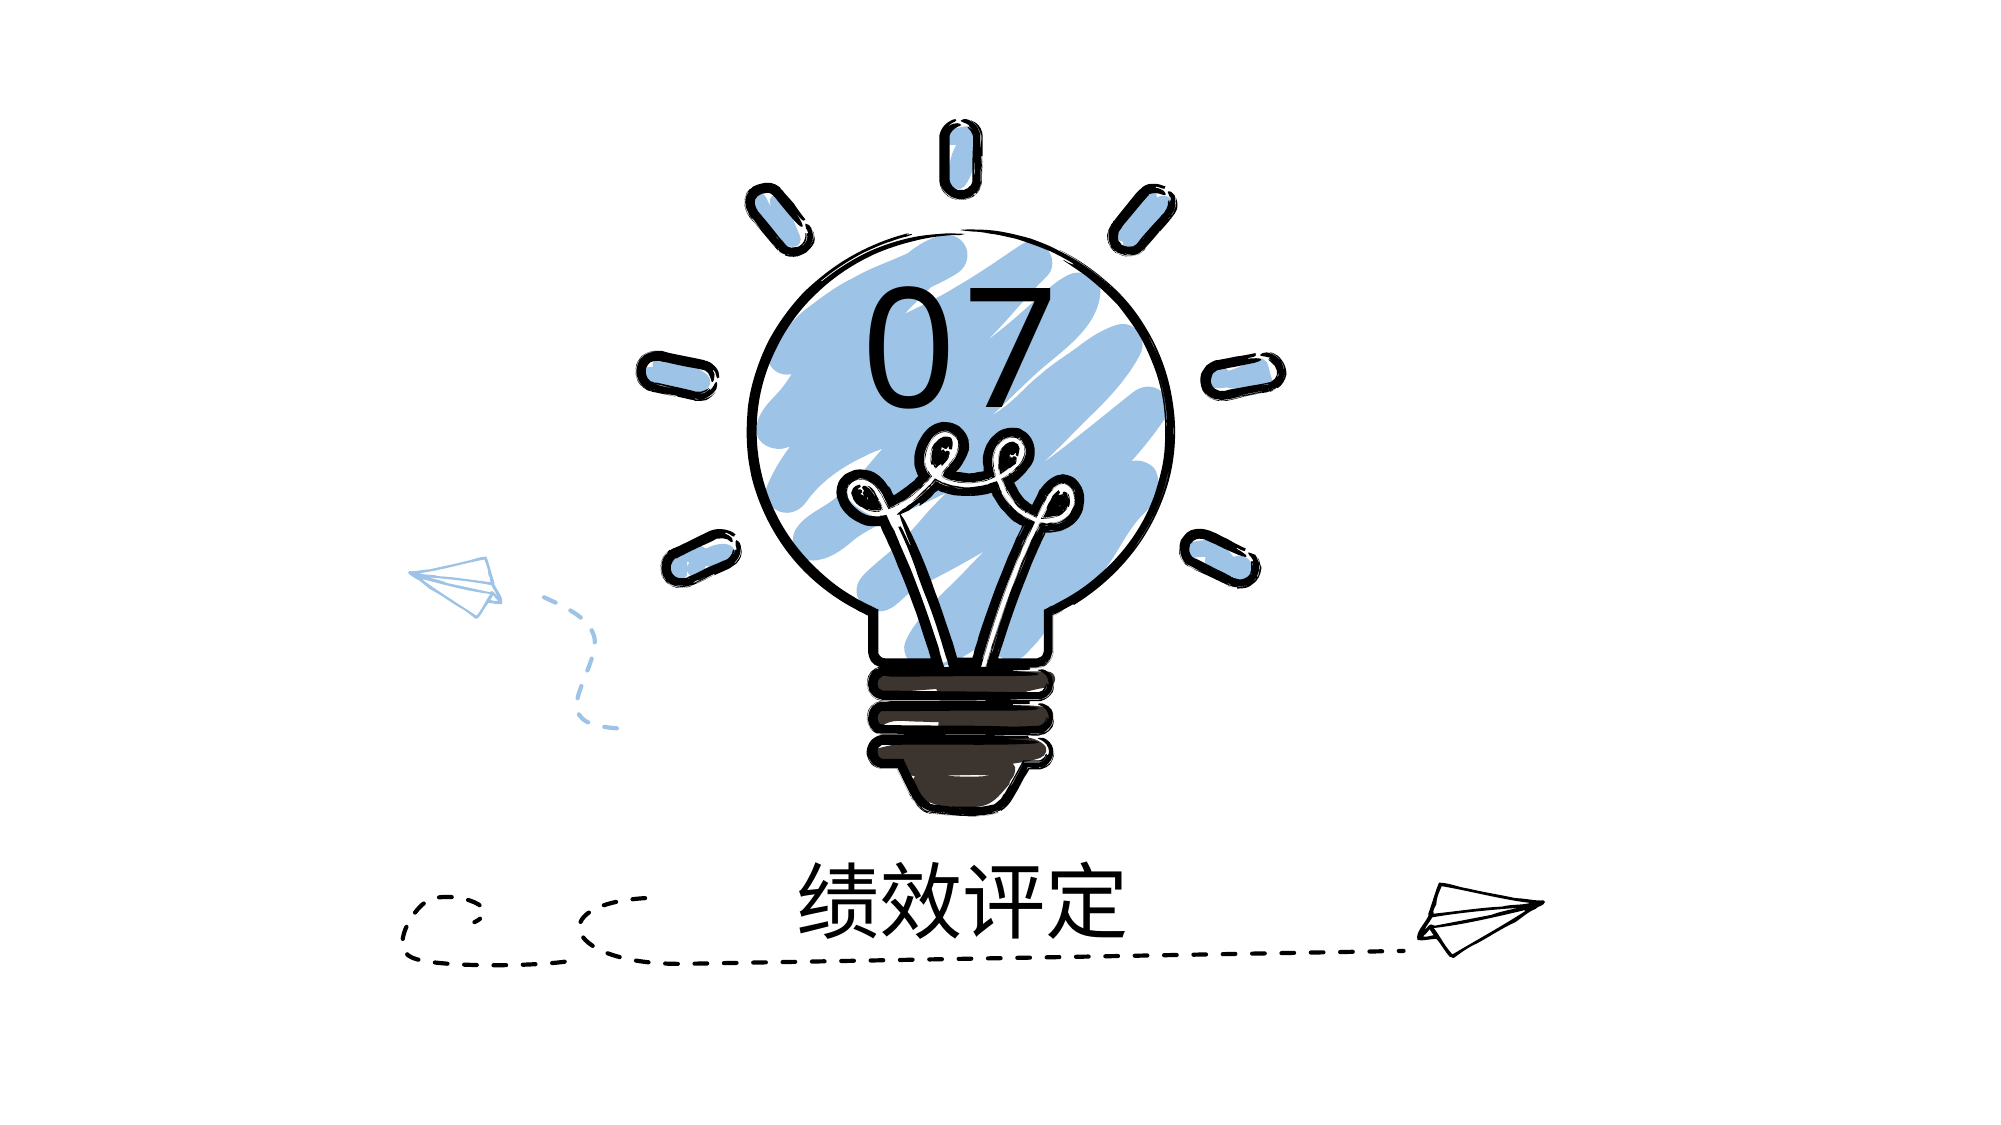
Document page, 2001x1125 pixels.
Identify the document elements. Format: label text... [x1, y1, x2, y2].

text_box [408, 556, 503, 619]
text_box [543, 596, 622, 730]
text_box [634, 119, 1287, 817]
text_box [402, 882, 1545, 966]
text_box 绩效评定 [621, 842, 1304, 882]
